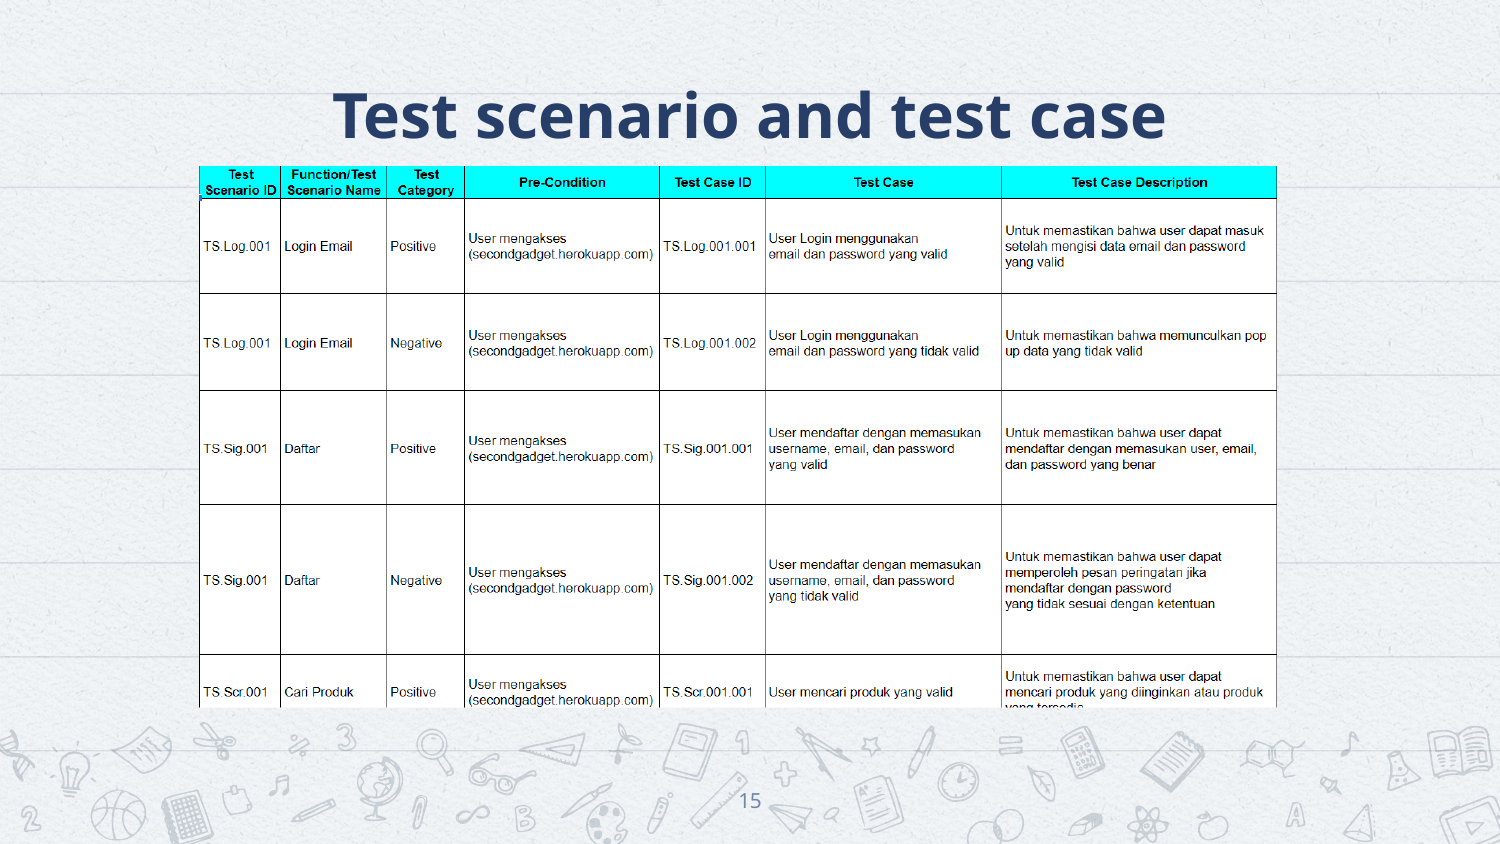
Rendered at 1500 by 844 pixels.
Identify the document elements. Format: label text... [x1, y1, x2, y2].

title Test scenario and test case [168, 62, 1332, 153]
picture [0, 0, 1500, 844]
slide_number 15 [705, 779, 795, 825]
